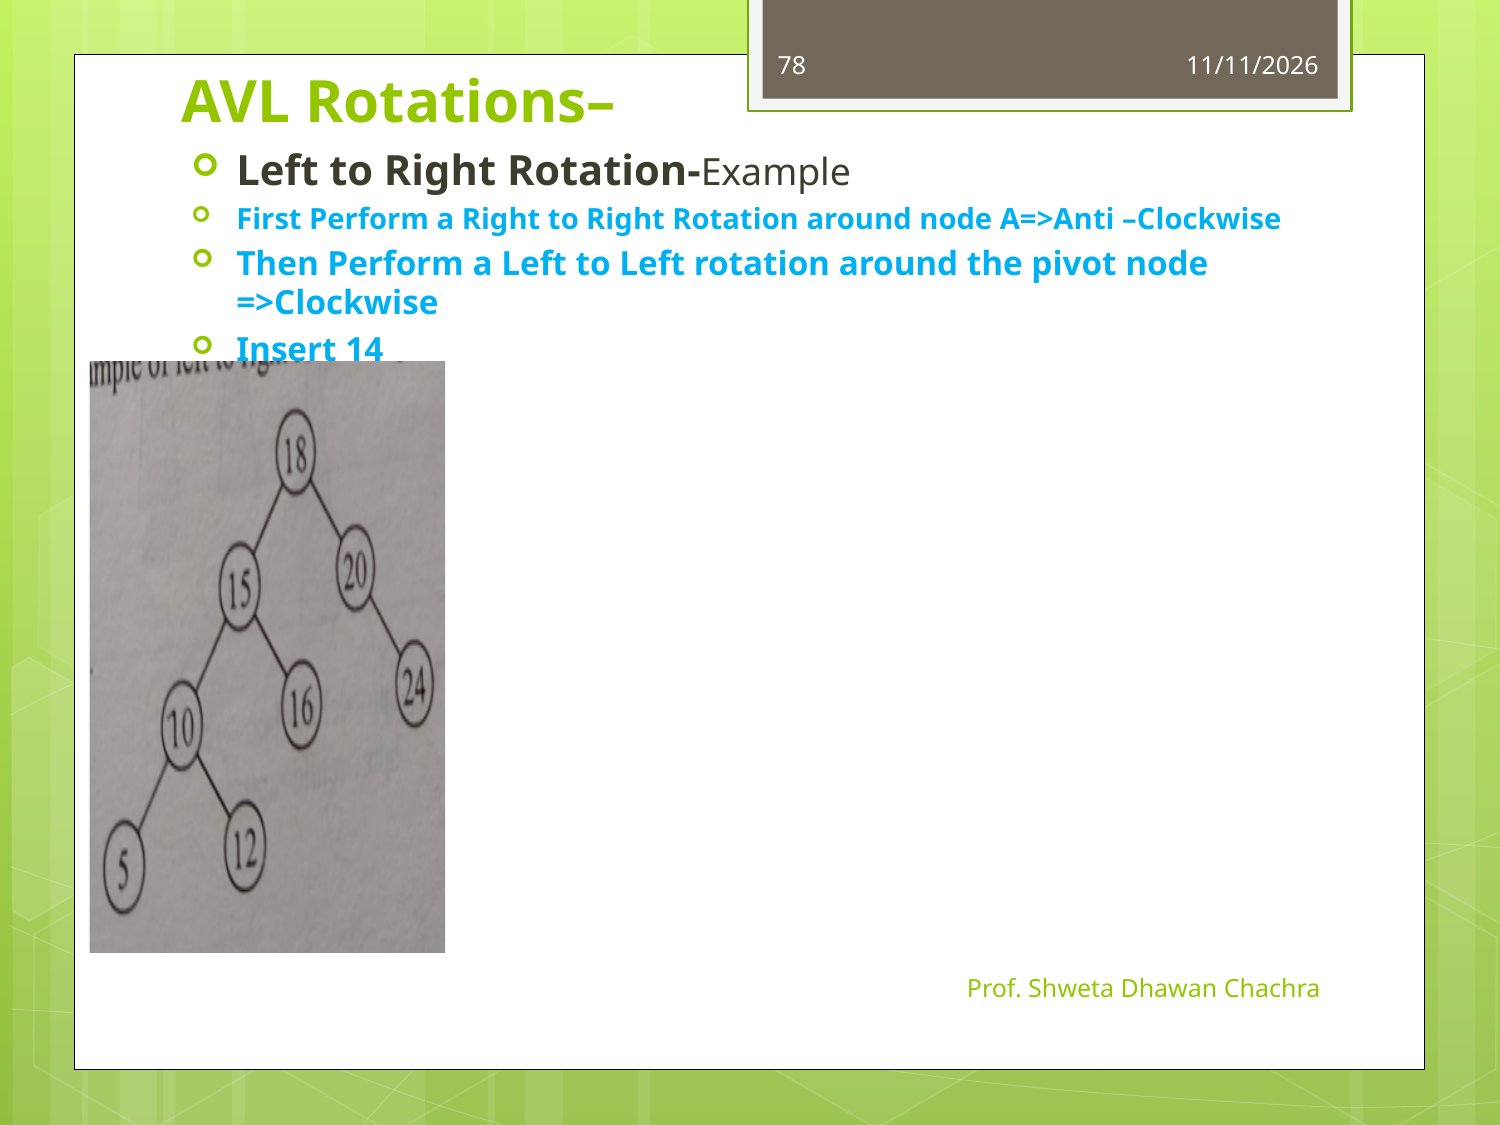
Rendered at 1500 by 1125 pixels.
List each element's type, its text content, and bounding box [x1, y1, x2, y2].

slide_number 78 [762, 36, 982, 97]
title AVL Rotations– [166, 54, 1319, 136]
picture [89, 361, 446, 953]
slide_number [983, 36, 1334, 97]
list Left to Right Rotation-Example First Perform a Right to Right Rotation around node A=>Anti –Clockwise Then Perform a Left to Left rotation around the pivot node =>Clockwise Insert 14 [164, 136, 1421, 1059]
footer Prof. Shweta Dhawan Chachra [761, 960, 1336, 1020]
